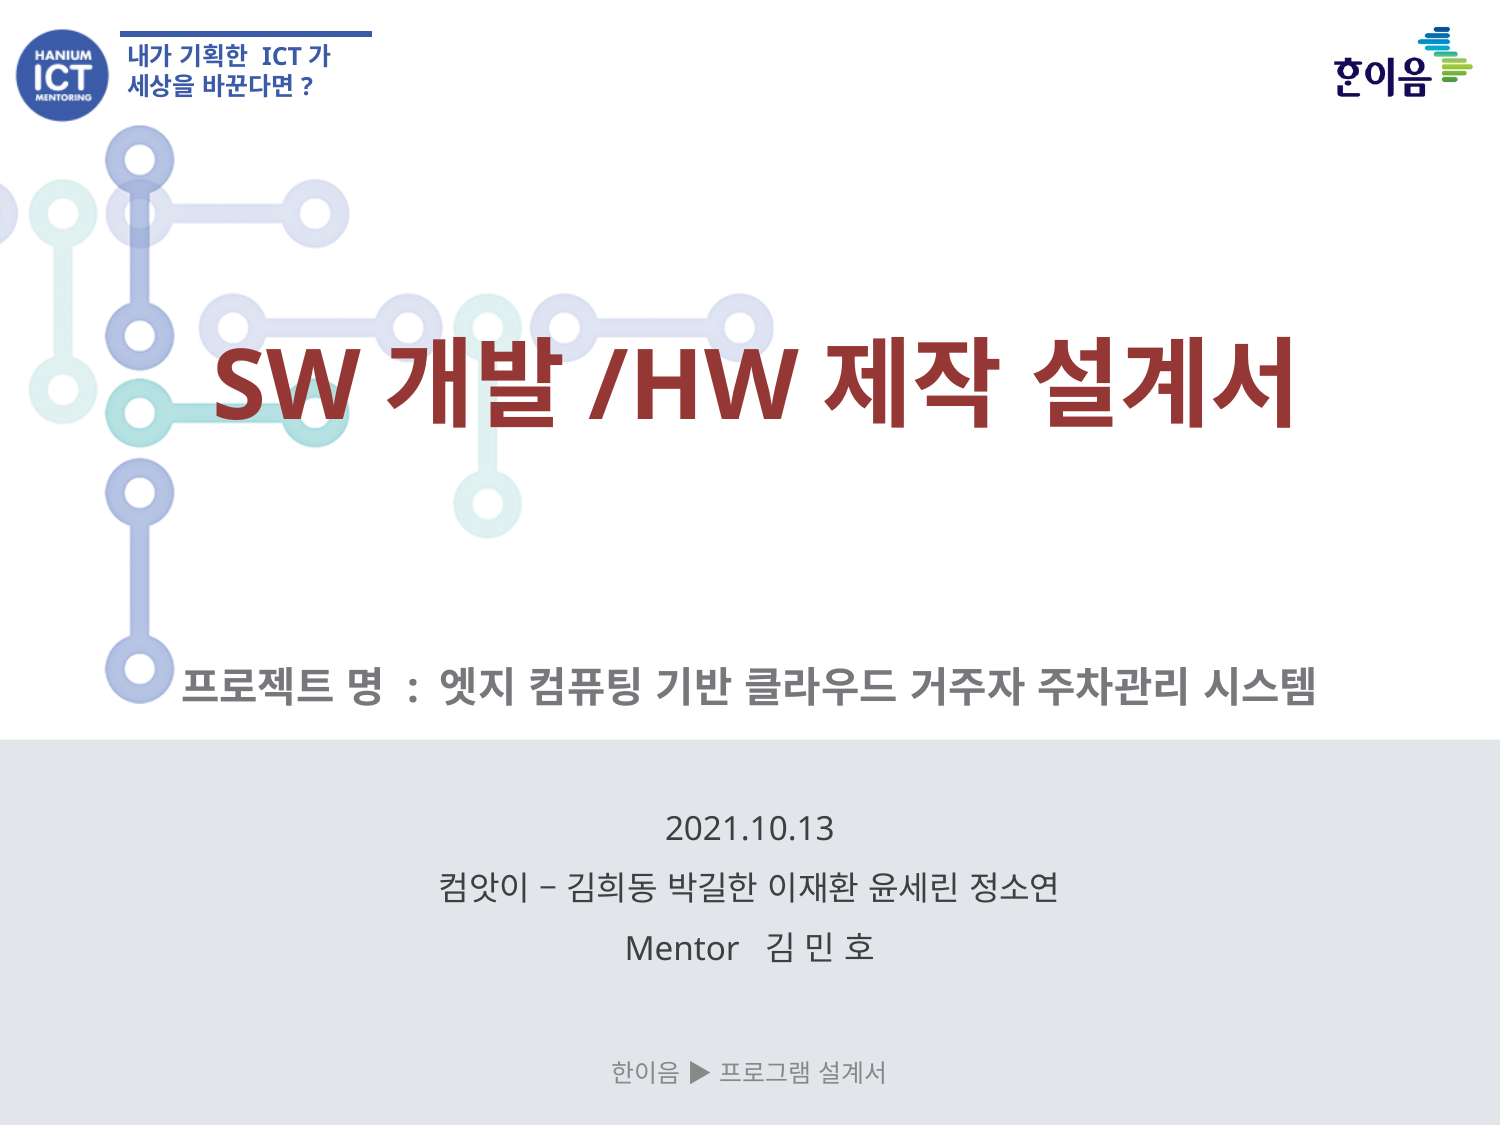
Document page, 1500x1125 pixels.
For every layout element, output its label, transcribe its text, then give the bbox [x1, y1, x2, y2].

text_box SW개발/HW제작 설계서 [777, 314, 1345, 447]
picture [0, 125, 774, 704]
text_box 2021.10.13 컴앗이 – 김희동 박길한 이재환 윤세린 정소연 Mentor 김 민 호 [132, 779, 1368, 975]
text_box [0, 739, 1500, 1125]
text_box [12, 27, 373, 127]
picture [1325, 18, 1480, 100]
footer 한이음 ▶ 프로그램 설계서 [512, 1042, 988, 1103]
text_box 프로젝트 명 : 엣지 컴퓨팅 기반 클라우드 거주자 주차관리 시스템 [119, 653, 1381, 719]
